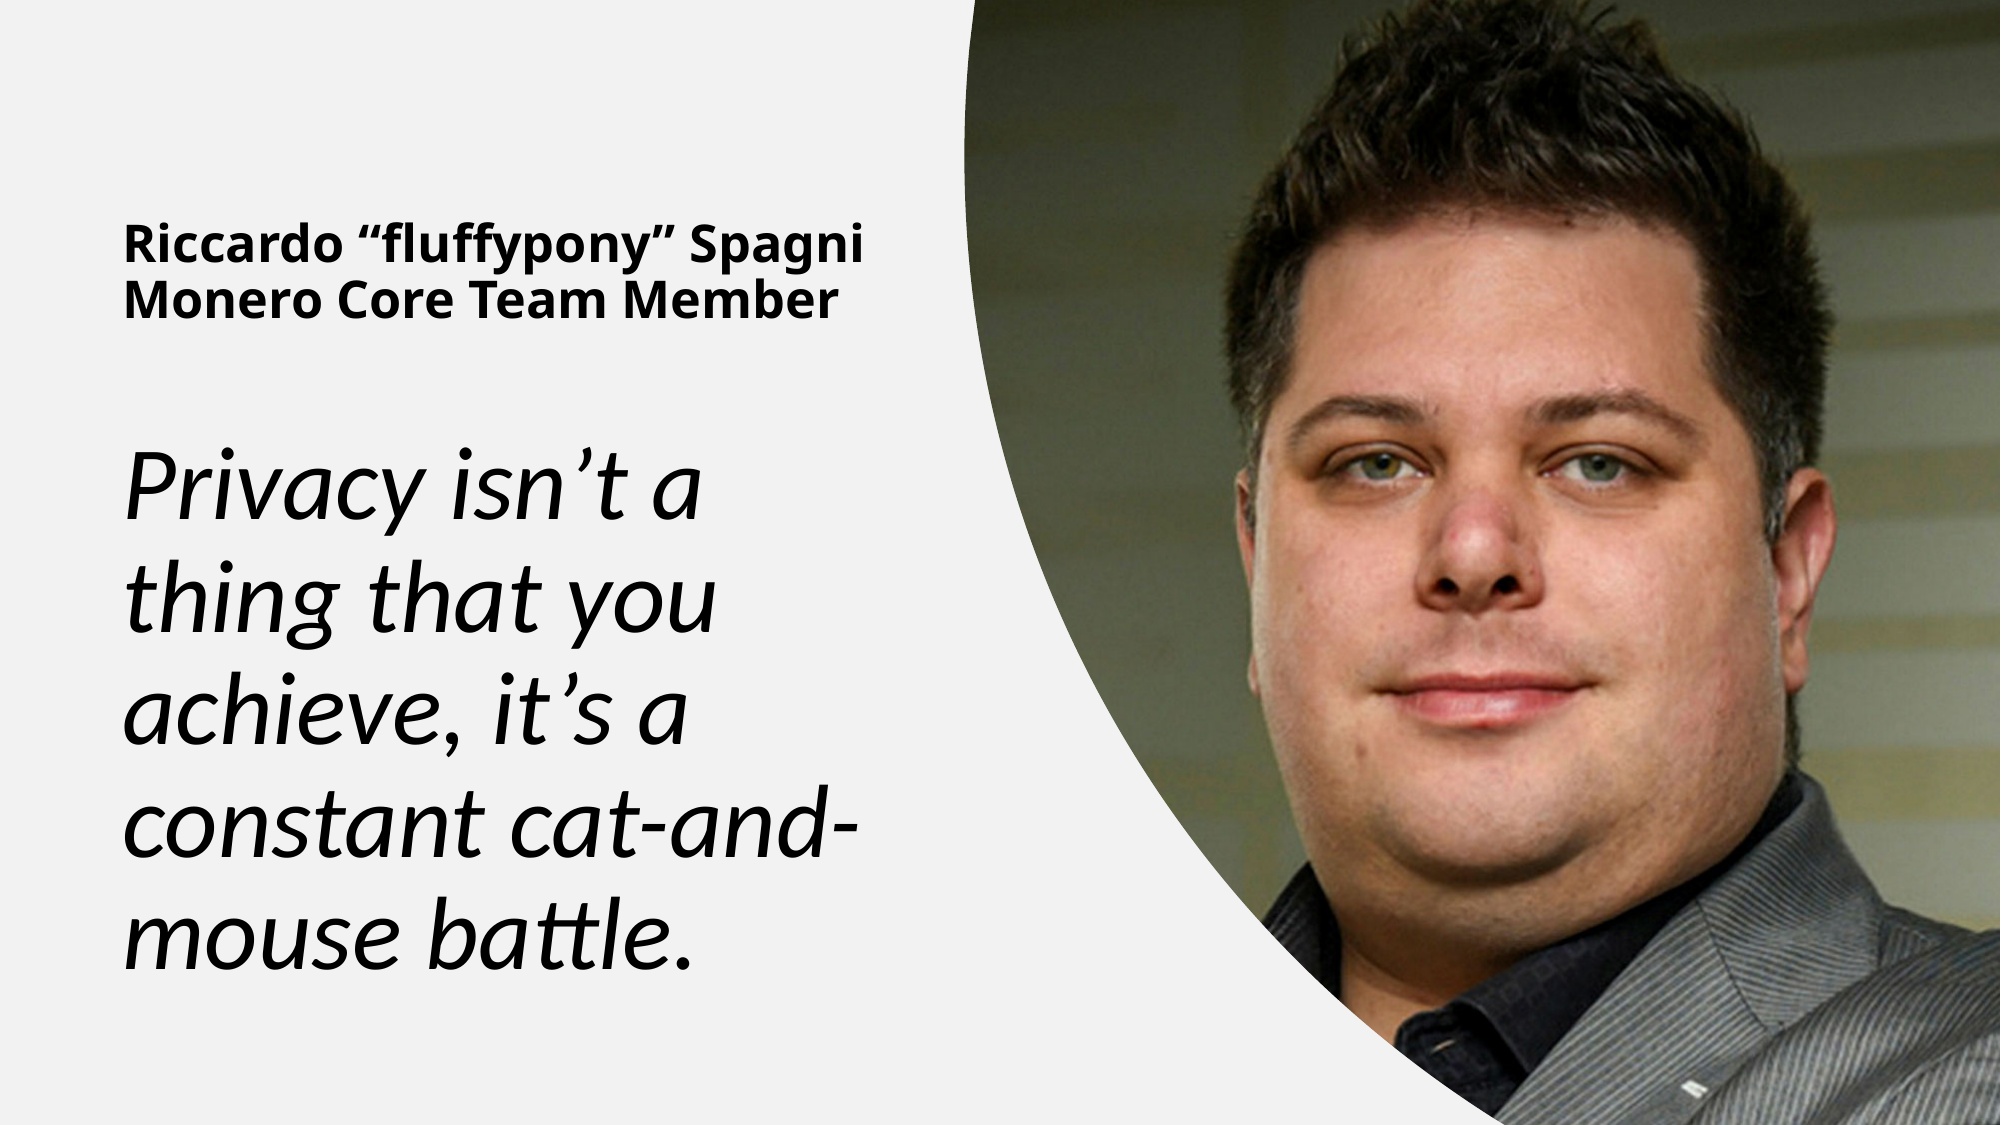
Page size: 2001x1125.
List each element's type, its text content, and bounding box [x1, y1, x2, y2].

picture [964, 0, 2000, 1125]
list Privacy isn’t a thing that you achieve, it’s a constant cat-and-mouse battle. [107, 422, 948, 991]
title Riccardo “fluffypony” Spagni Monero Core Team Member [107, 59, 948, 338]
